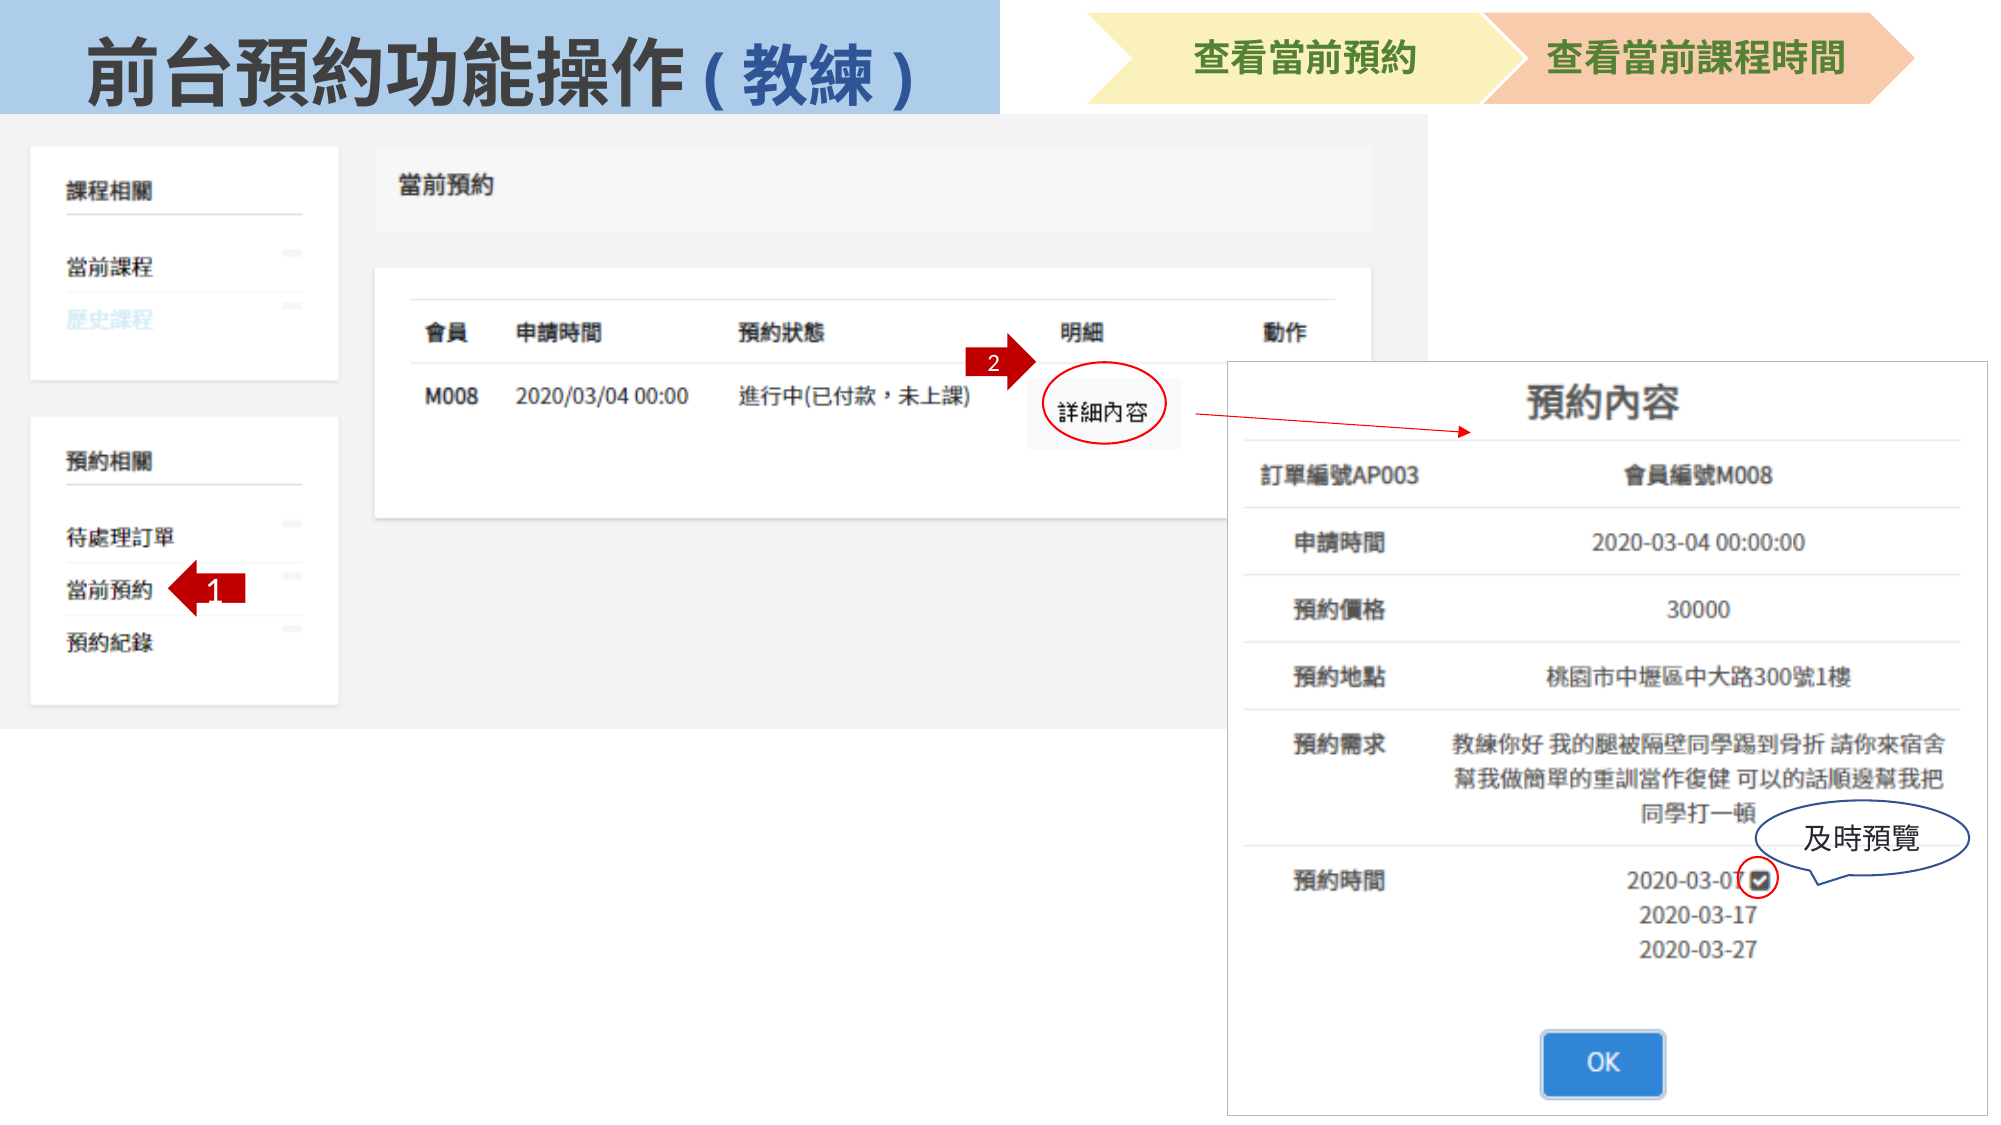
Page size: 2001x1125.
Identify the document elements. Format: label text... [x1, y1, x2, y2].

text_box 前台預約功能操作(教練) [0, 0, 1000, 114]
picture [0, 114, 1988, 1116]
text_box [1082, 10, 1928, 106]
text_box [1195, 413, 1471, 433]
